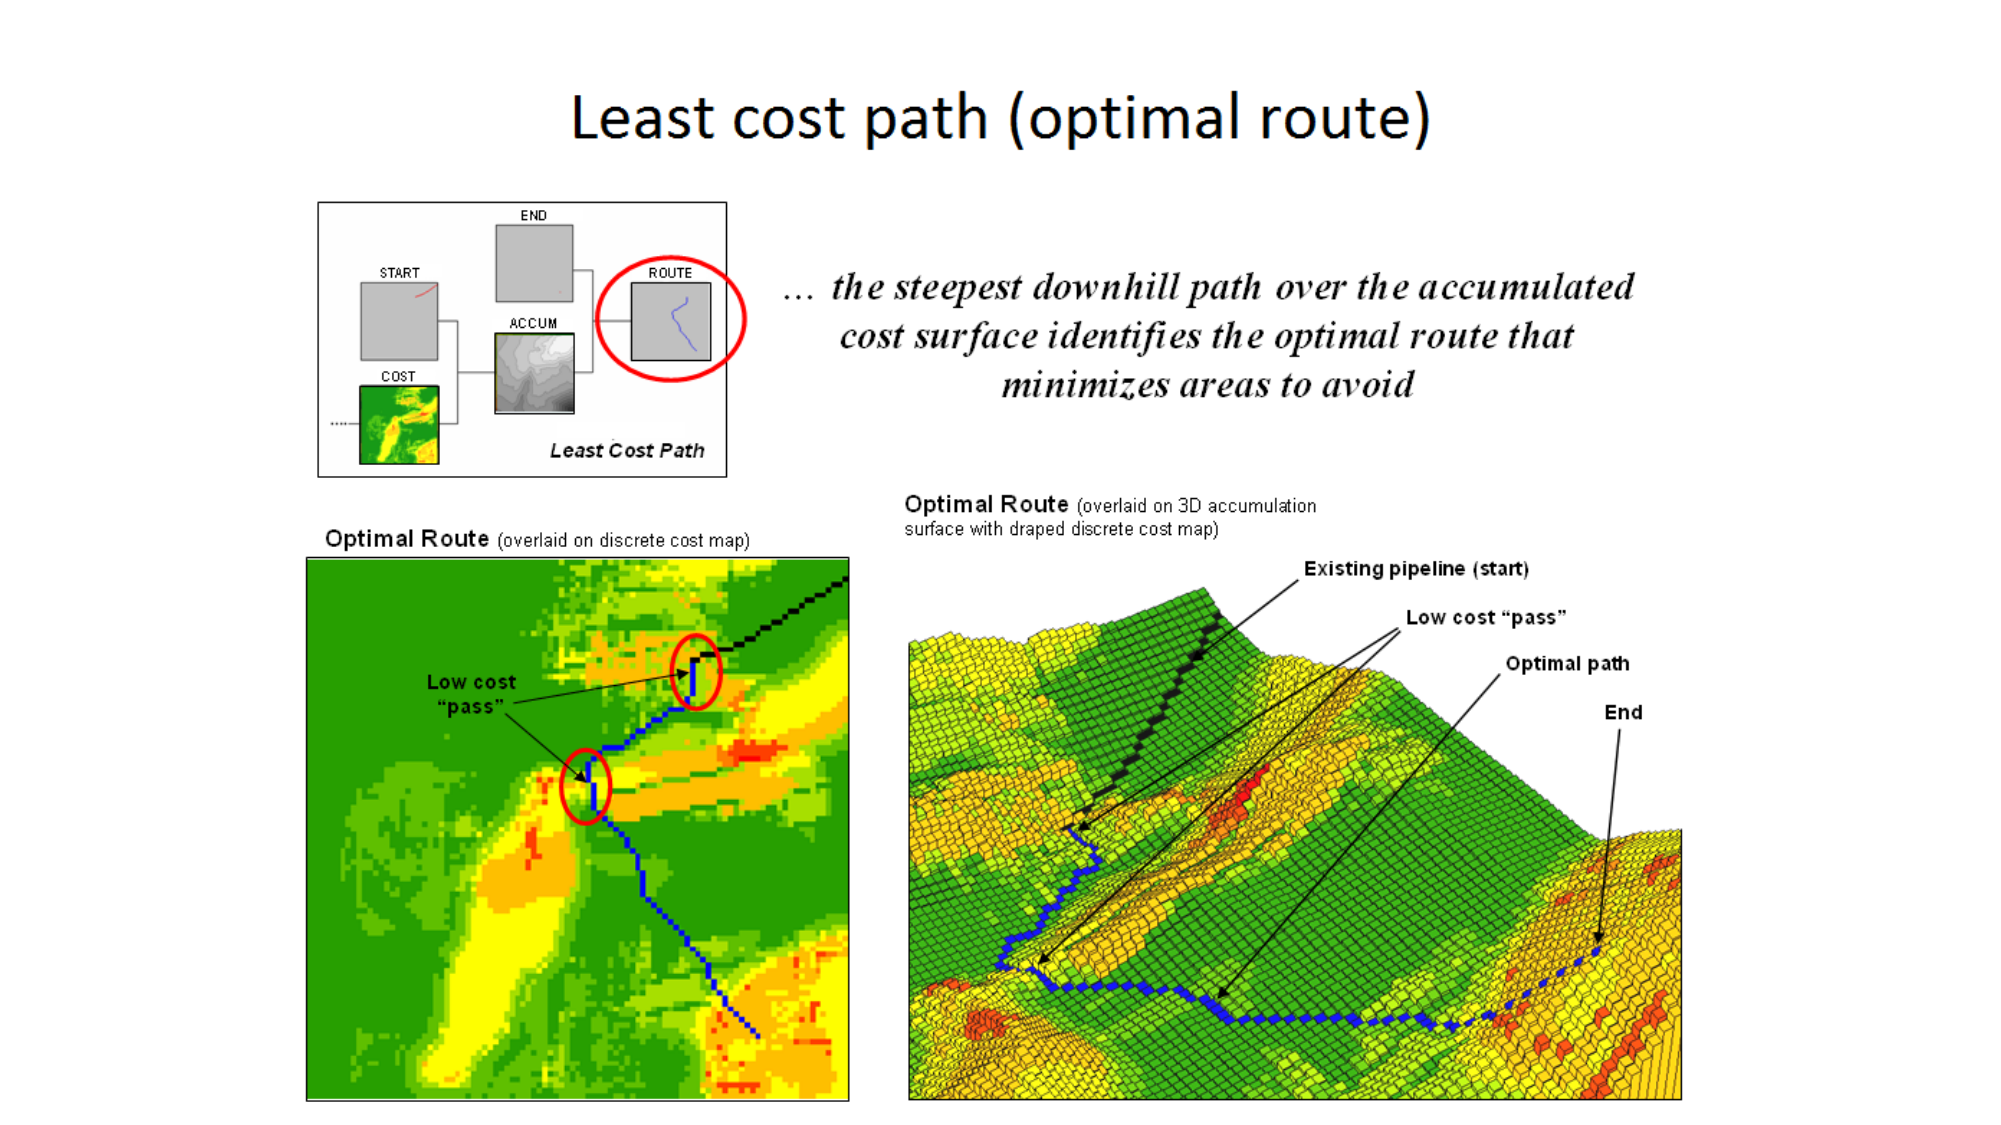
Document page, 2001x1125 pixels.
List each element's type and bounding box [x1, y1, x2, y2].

picture [286, 71, 1701, 1125]
